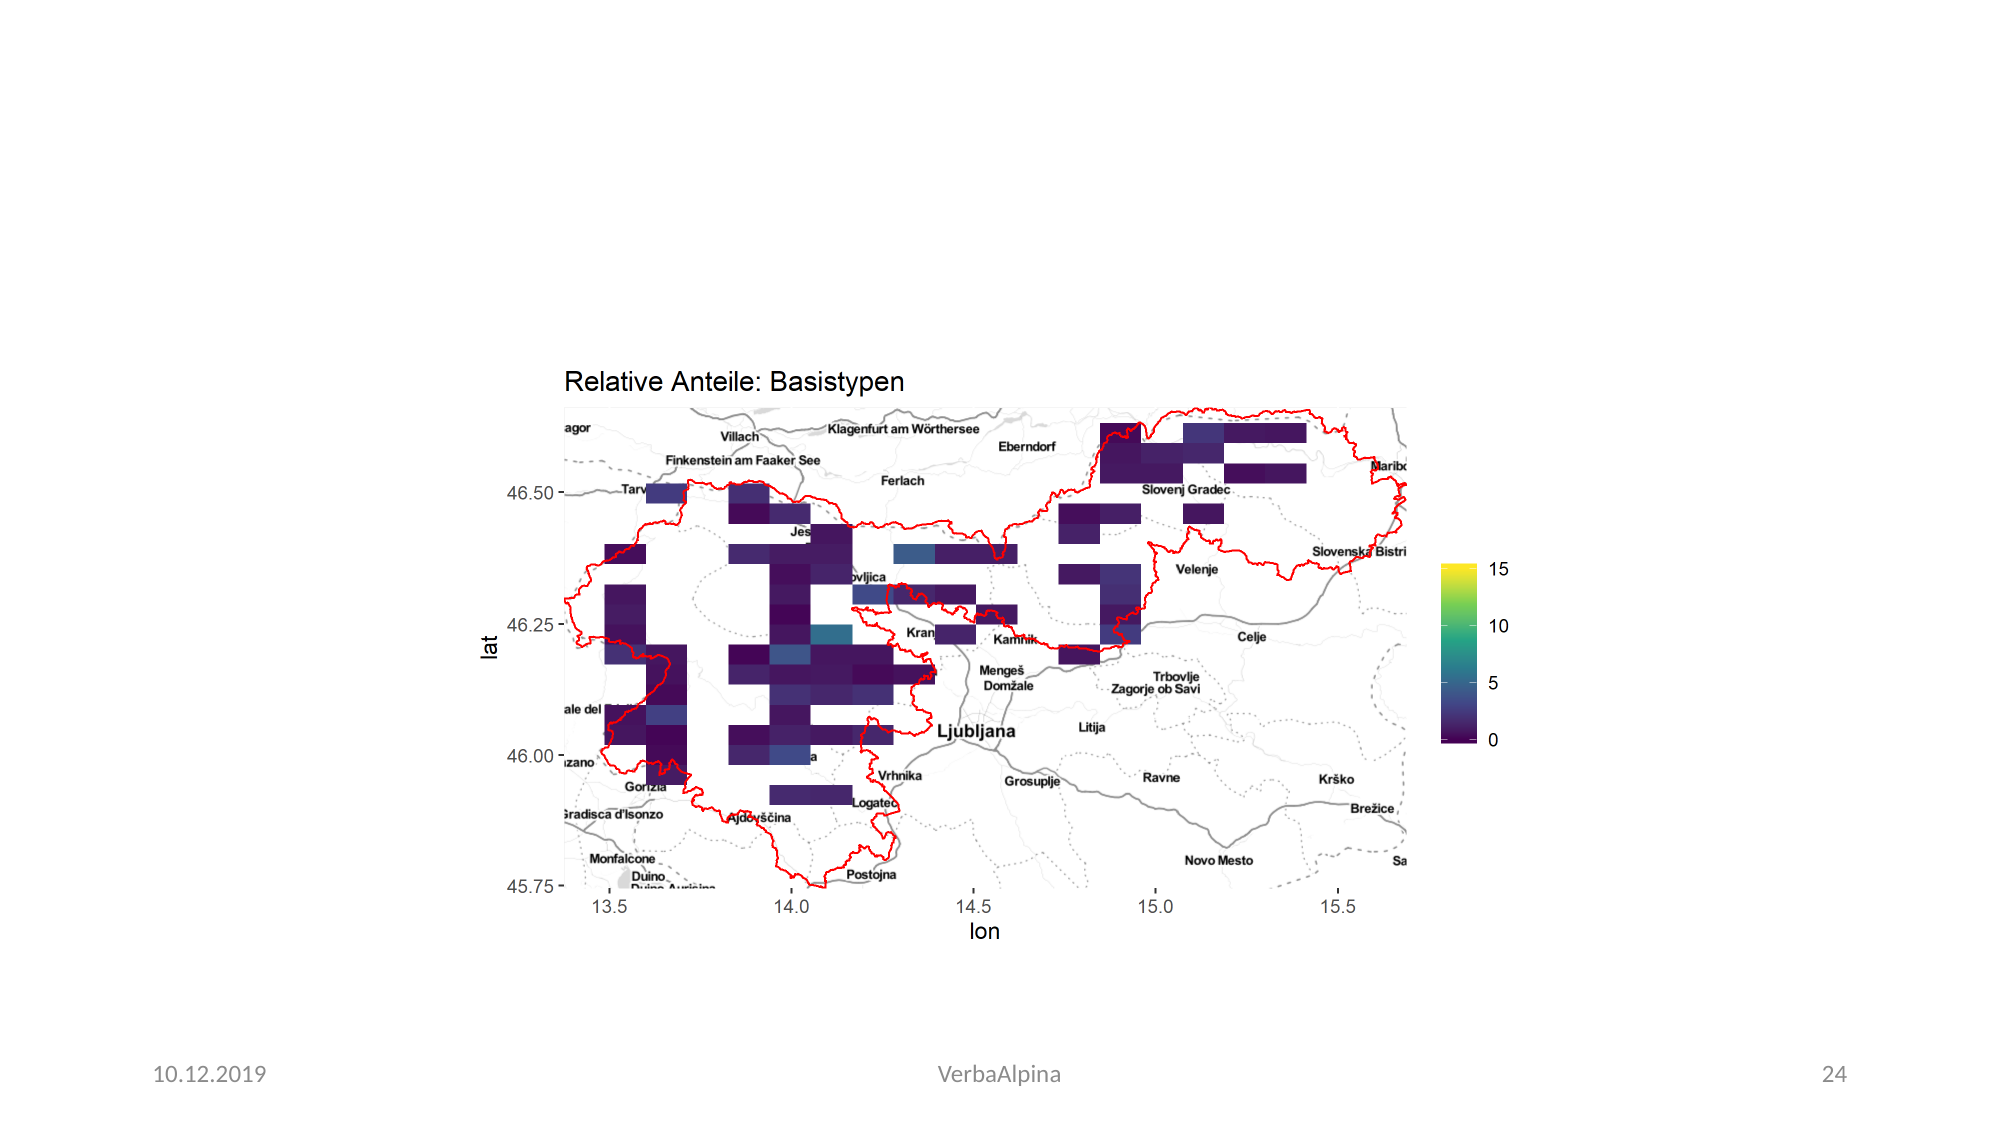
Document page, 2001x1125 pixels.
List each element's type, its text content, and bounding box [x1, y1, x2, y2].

footer VerbaAlpina [662, 1042, 1338, 1103]
slide_number 24 [1412, 1042, 1863, 1103]
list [468, 302, 1532, 1011]
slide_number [137, 1042, 588, 1103]
